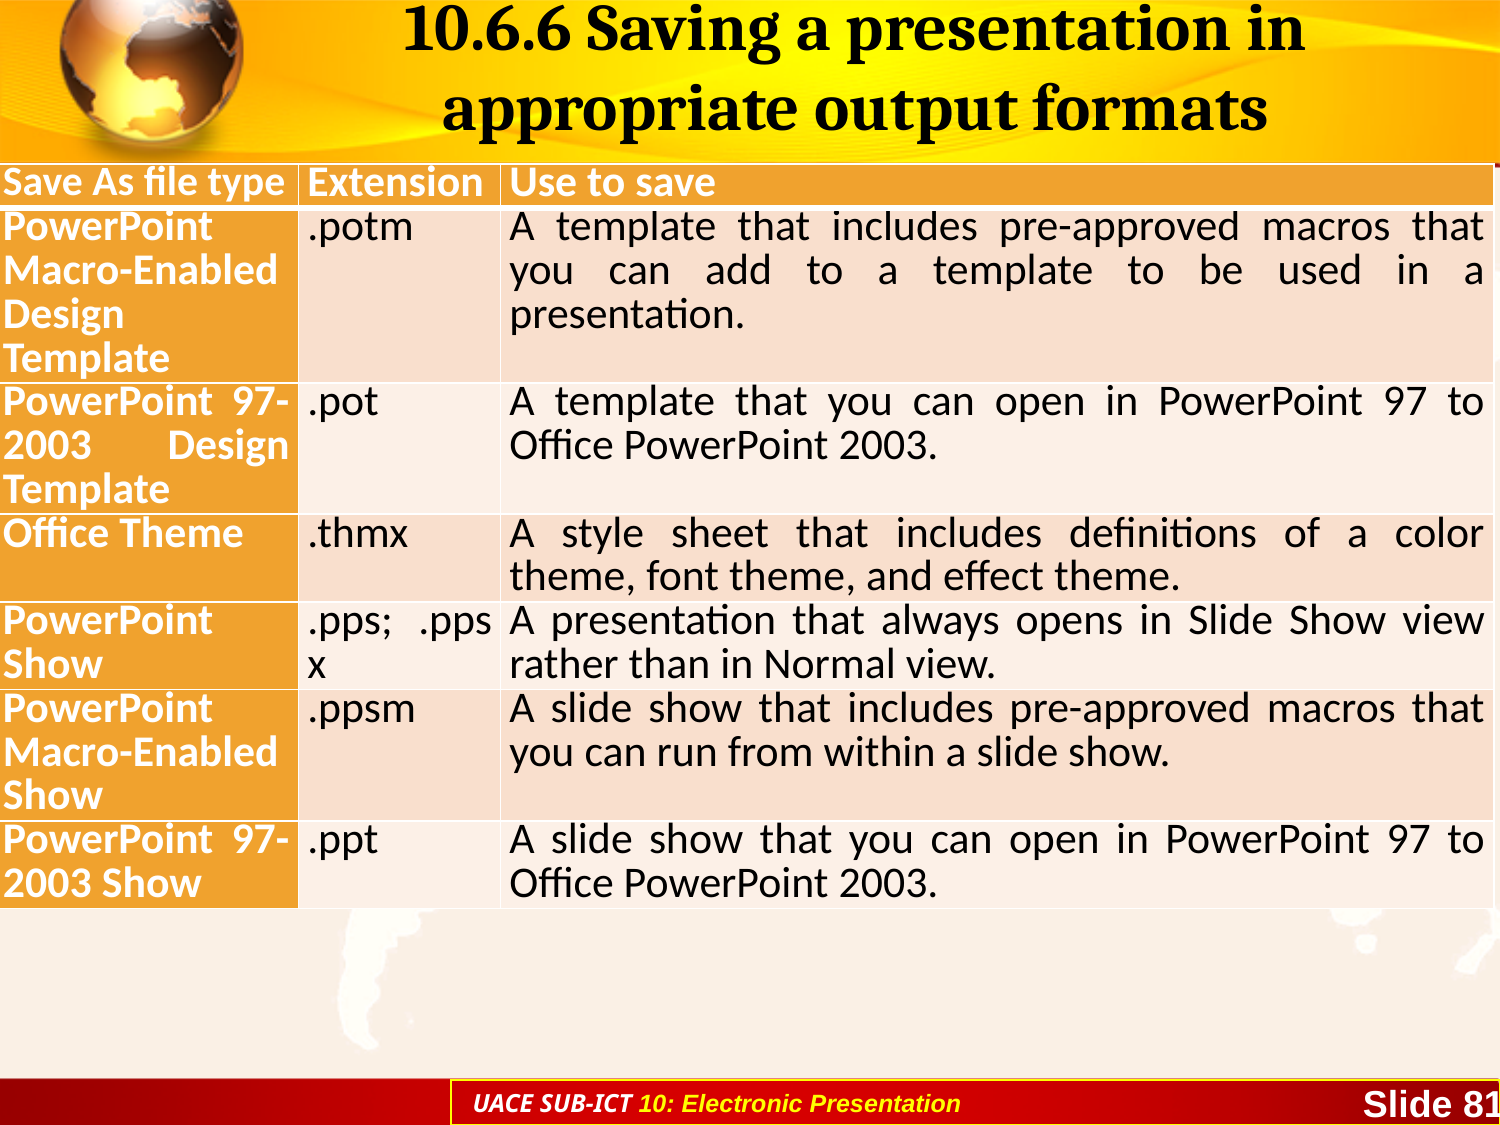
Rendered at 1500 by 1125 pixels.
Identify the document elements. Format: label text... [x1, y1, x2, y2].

picture [0, 0, 1500, 1125]
table_cell .ppsm [299, 690, 500, 820]
table_cell .pot [299, 384, 500, 513]
table_cell PowerPoint Macro-Enabled Show [0, 690, 298, 820]
table_cell PowerPoint 97-2003 Show [0, 822, 298, 908]
table_cell A style sheet that includes definitions of a color theme, font theme, and effect theme. [501, 515, 1493, 601]
table_cell A presentation that always opens in Slide Show view rather than in Normal view. [501, 603, 1493, 689]
table_cell Office Theme [0, 515, 298, 601]
table_cell .pps; .ppsx [299, 603, 500, 689]
table_cell A template that includes pre-approved macros that you can add to a template to be used in a presentation. [501, 211, 1493, 382]
table_cell A template that you can open in PowerPoint 97 to Office PowerPoint 2003. [501, 384, 1493, 513]
title 10.6.6 Saving a presentation in appropriate output formats [212, 0, 1500, 129]
table_cell A slide show that includes pre-approved macros that you can run from within a slide show. [501, 690, 1493, 820]
table_header Extension [299, 165, 500, 205]
table_cell PowerPoint Macro-Enabled Design Template [0, 211, 298, 382]
table_cell .ppt [299, 822, 500, 908]
table_cell A slide show that you can open in PowerPoint 97 to Office PowerPoint 2003. [501, 822, 1493, 908]
picture [452, 1081, 1499, 1124]
table_cell .thmx [299, 515, 500, 601]
table_header Use to save [501, 165, 1493, 205]
table_cell PowerPoint Show [0, 603, 298, 689]
table_header Save As file type [0, 165, 298, 205]
table_cell .potm [299, 211, 500, 382]
table_cell PowerPoint 97-2003 Design Template [0, 384, 298, 513]
